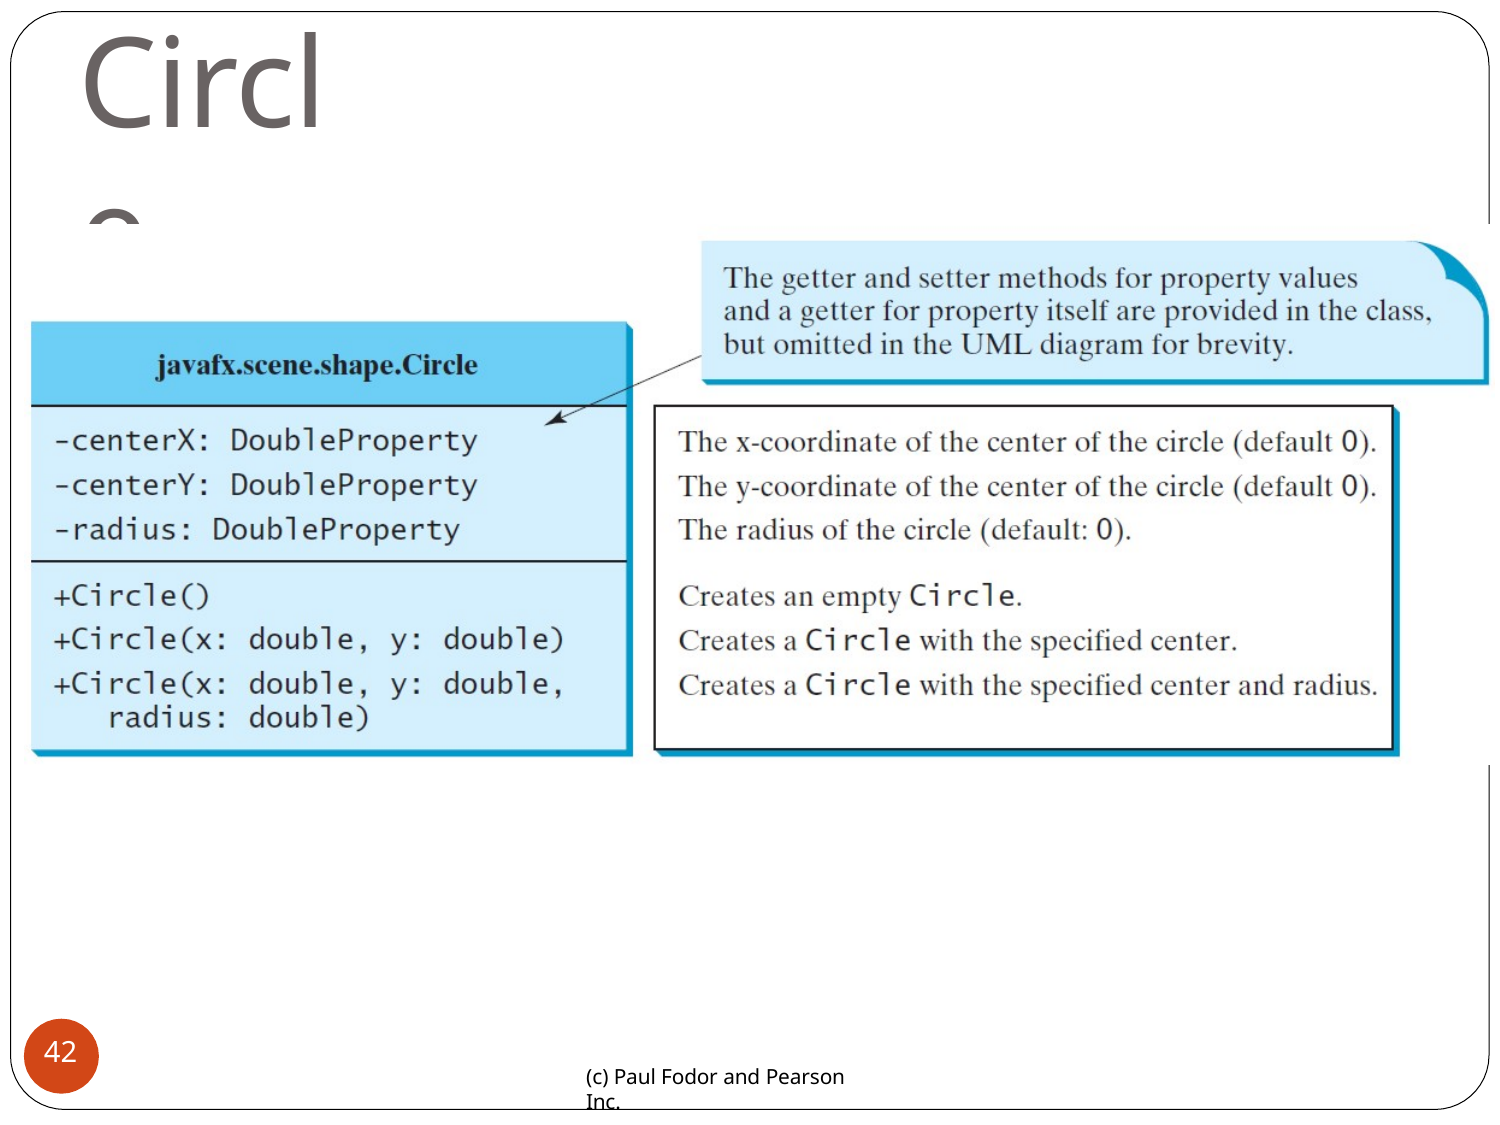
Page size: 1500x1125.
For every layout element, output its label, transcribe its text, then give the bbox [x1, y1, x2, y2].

picture [24, 224, 1496, 766]
text_box [23, 1018, 99, 1094]
title Circle [76, 0, 374, 223]
text_box 42 [37, 1038, 86, 1074]
footer (c) Paul Fodor and Pearson Inc. [583, 1063, 882, 1125]
